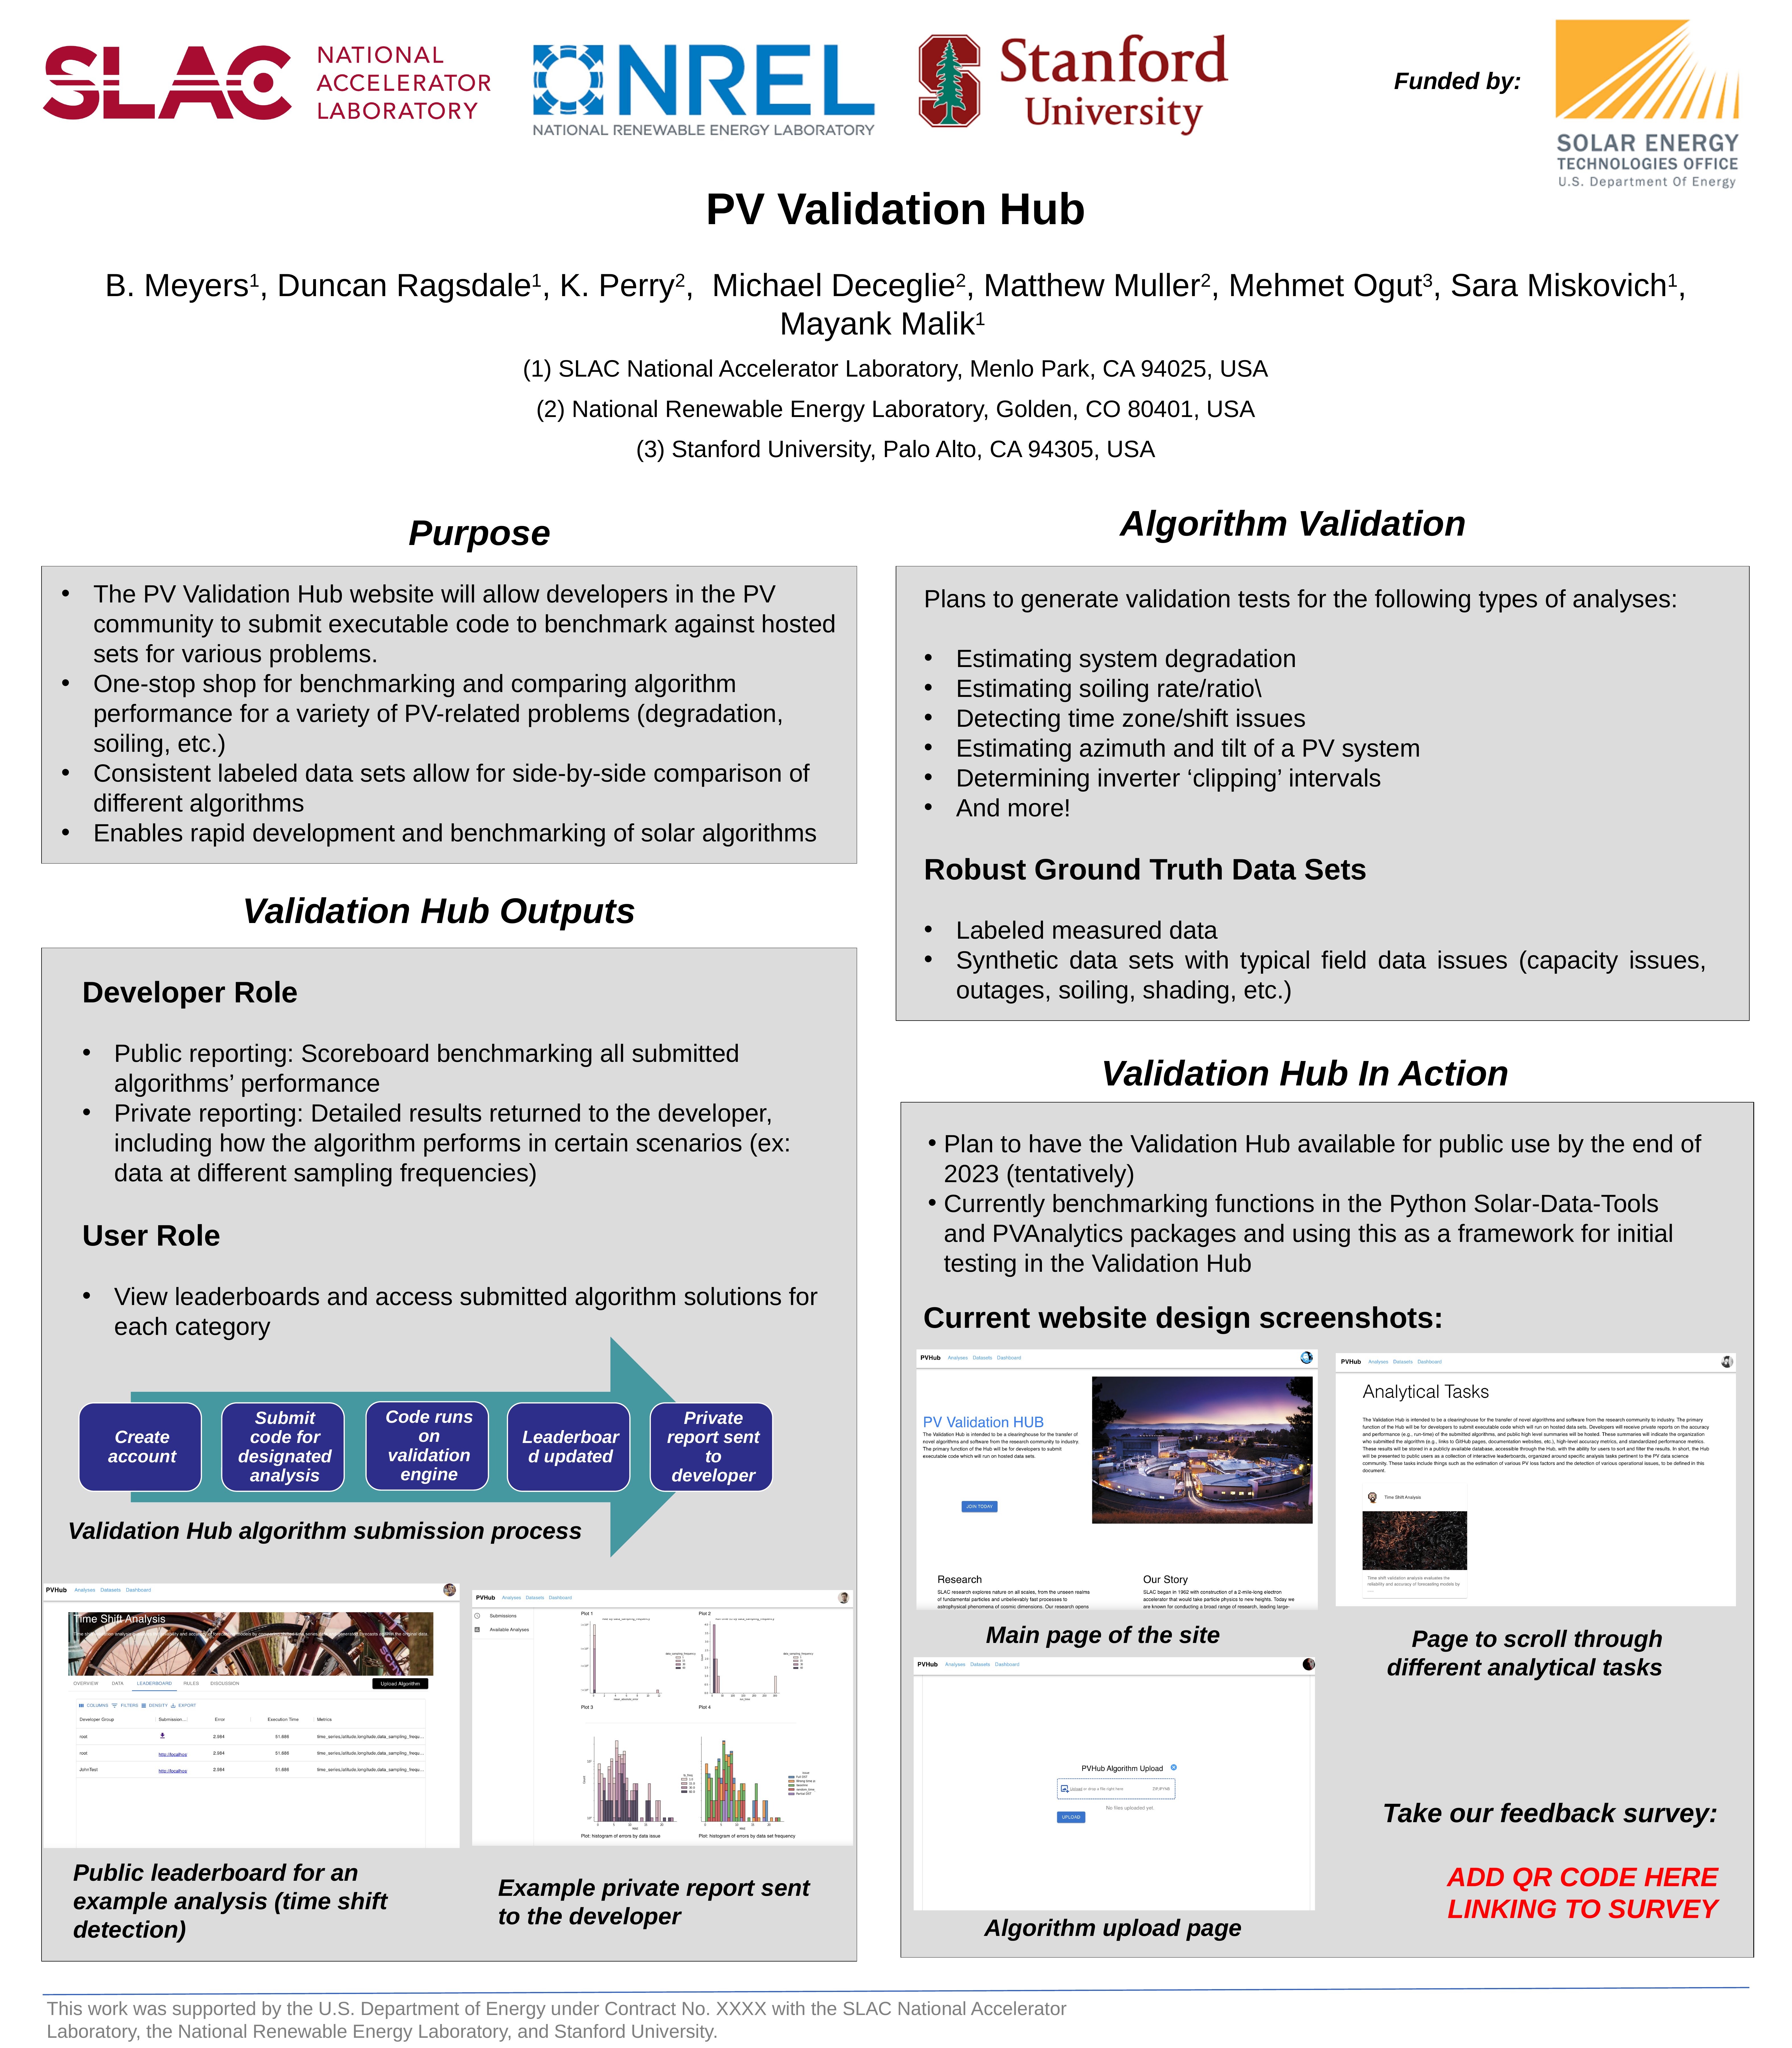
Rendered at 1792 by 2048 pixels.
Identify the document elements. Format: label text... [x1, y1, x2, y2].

picture [918, 34, 1228, 135]
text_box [42, 1987, 1750, 1995]
text_box The PV Validation Hub website will allow developers in the PV community to submit executable code to benchmark against hosted sets for various problems. One-stop shop for benchmarking and comparing algorithm performance for a variety of PV-related problems (degradation, soiling, etc.) Consistent labeled data sets allow for side-by-side comparison of different algorithms Enables rapid development and benchmarking of solar algorithms [57, 576, 860, 849]
picture [42, 45, 491, 120]
text_box [896, 566, 1749, 1021]
text_box Example private report sent to the developer [494, 1870, 831, 1931]
text_box This work was supported by the U.S. Department of Energy under Contract No. XXXX with the SLAC National Accelerator Laboratory, the National Renewable Energy Laboratory, and Stanford University. [42, 1998, 1088, 2044]
text_box B. Meyers1, Duncan Ragsdale1, K. Perry2, Michael Deceglie2, Matthew Muller2, Mehmet Ogut3, Sara Miskovich1, Mayank Malik1 (1) SLAC National Accelerator Laboratory, Menlo Park, CA 94025, USA (2) National Renewable Energy Laboratory, Golden, CO 80401, USA (3) Stanford University, Palo Alto, CA 94305, USA [42, 262, 1749, 545]
text_box [42, 948, 857, 1961]
text_box Purpose [404, 507, 564, 554]
text_box Plans to generate validation tests for the following types of analyses: Estimating system degradation Estimating soiling rate/ratio\ Detecting time zone/shift issues Estimating azimuth and tilt of a PV system Determining inverter ‘clipping’ intervals And more! Robust Ground Truth Data Sets Labeled measured data Synthetic data sets with typical field data issues (capacity issues, outages, soiling, shading, etc.) [920, 552, 1712, 1006]
text_box PV Validation Hub [0, 177, 1792, 236]
picture [901, 1102, 1754, 1958]
picture [44, 1584, 460, 1848]
text_box Validation Hub In Action [1097, 1048, 1602, 1095]
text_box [79, 1336, 773, 1558]
text_box [42, 566, 857, 864]
text_box Public leaderboard for an example analysis (time shift detection) [69, 1855, 426, 1945]
text_box Validation Hub algorithm submission process [56, 1513, 77, 1546]
picture [472, 1590, 853, 1846]
text_box Developer Role Public reporting: Scoreboard benchmarking all submitted algorithms’ performance Private reporting: Detailed results returned to the developer, including how the algorithm performs in certain scenarios (ex: data at different sampling frequencies) User Role View leaderboards and access submitted algorithm solutions for each category [78, 971, 837, 1372]
picture [1546, 4, 1750, 207]
text_box Algorithm Validation [1116, 498, 1518, 545]
text_box Funded by: [1349, 63, 1526, 96]
picture [529, 40, 880, 141]
text_box Validation Hub Outputs [238, 885, 743, 932]
